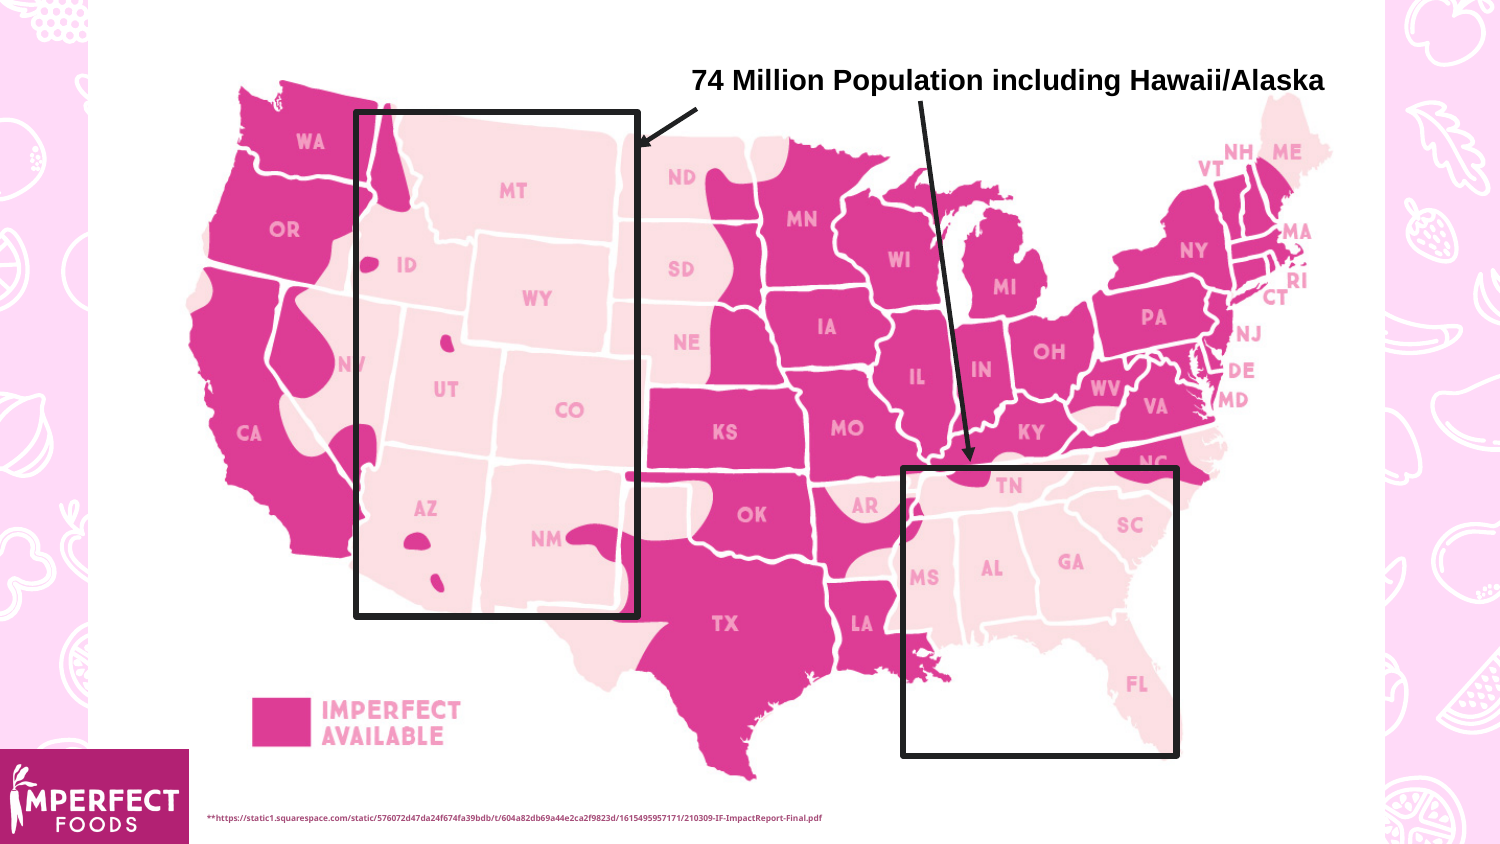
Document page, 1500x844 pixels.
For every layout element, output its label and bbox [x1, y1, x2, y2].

text_box [920, 100, 971, 463]
text_box [635, 108, 698, 149]
picture [0, 0, 1385, 844]
